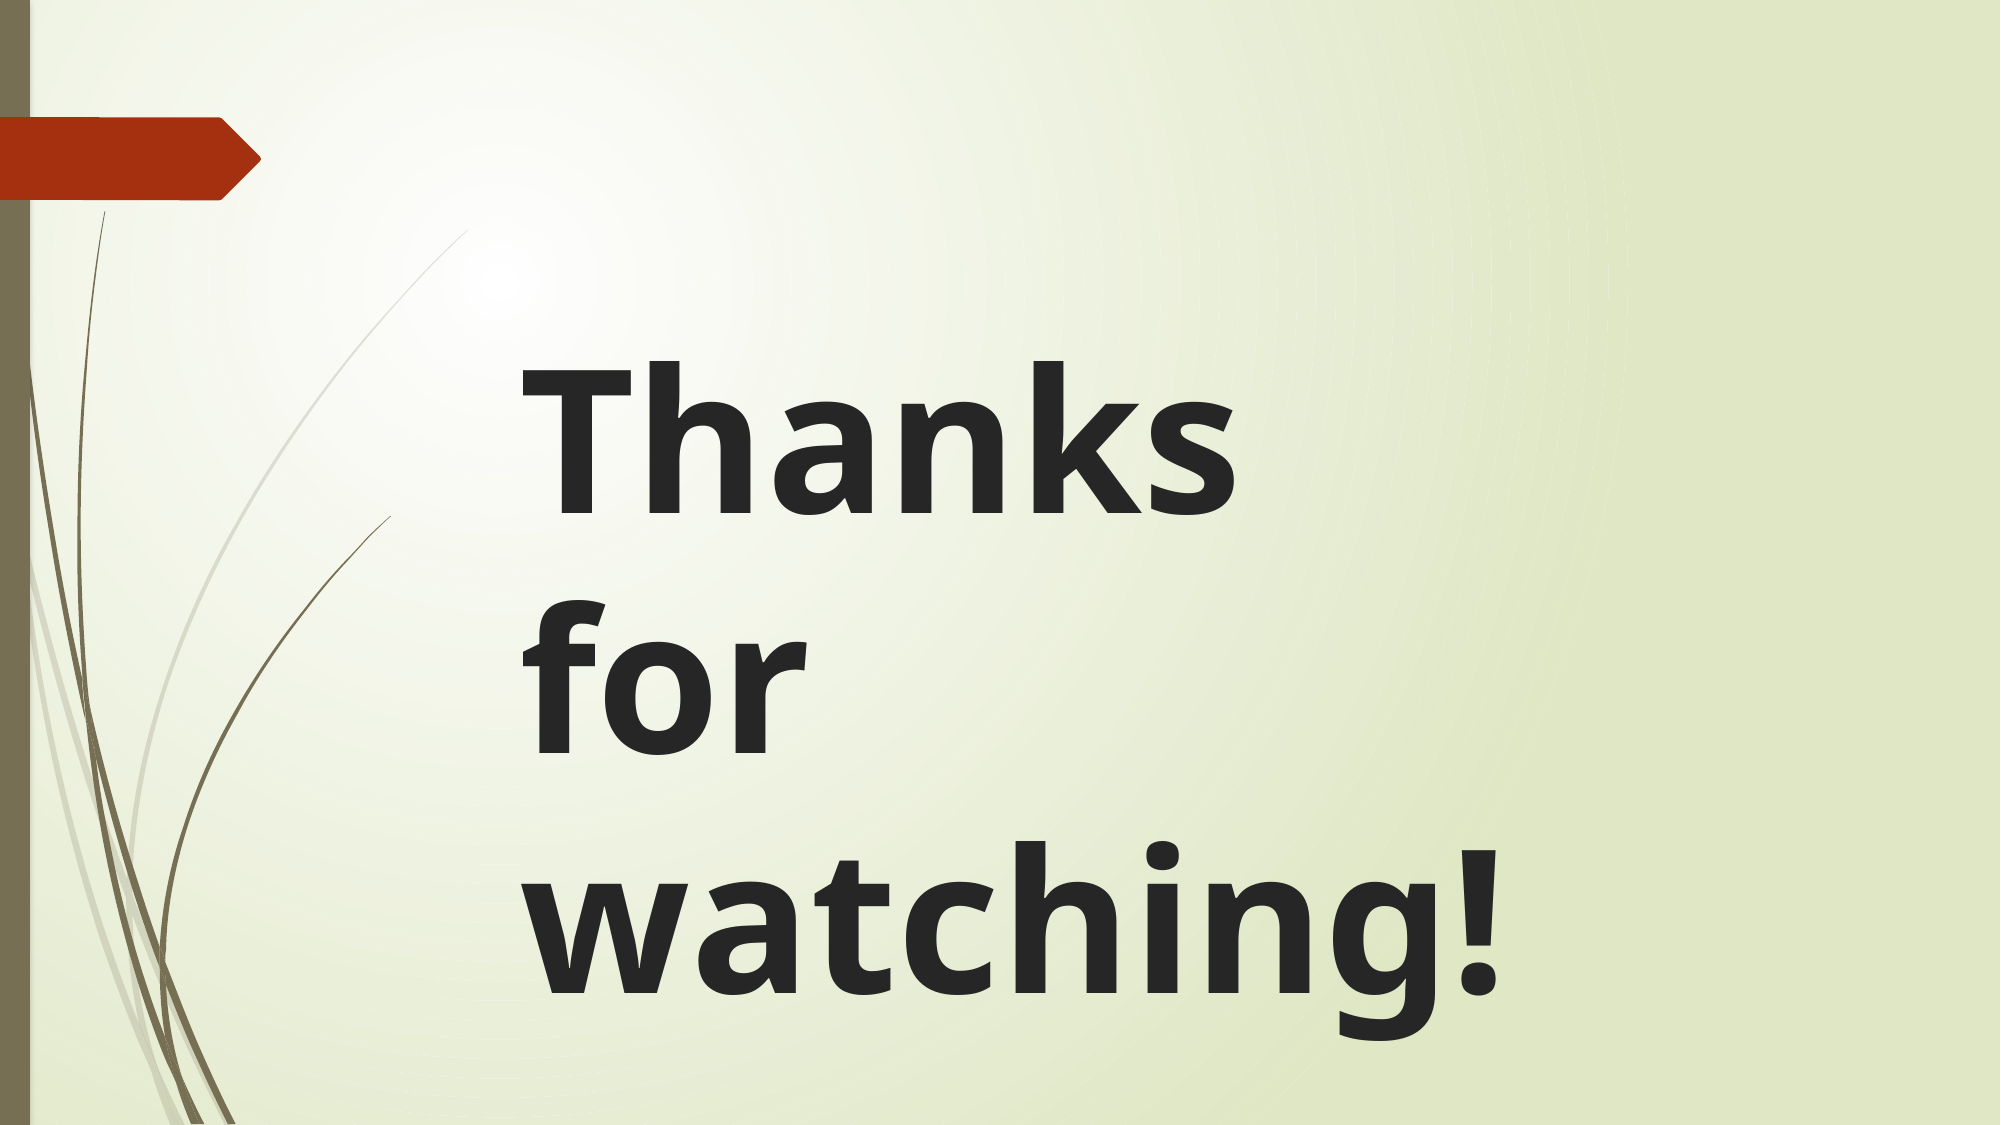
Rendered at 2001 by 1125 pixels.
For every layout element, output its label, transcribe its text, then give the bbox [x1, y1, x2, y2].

title Thanks for watching! [504, 305, 1573, 855]
